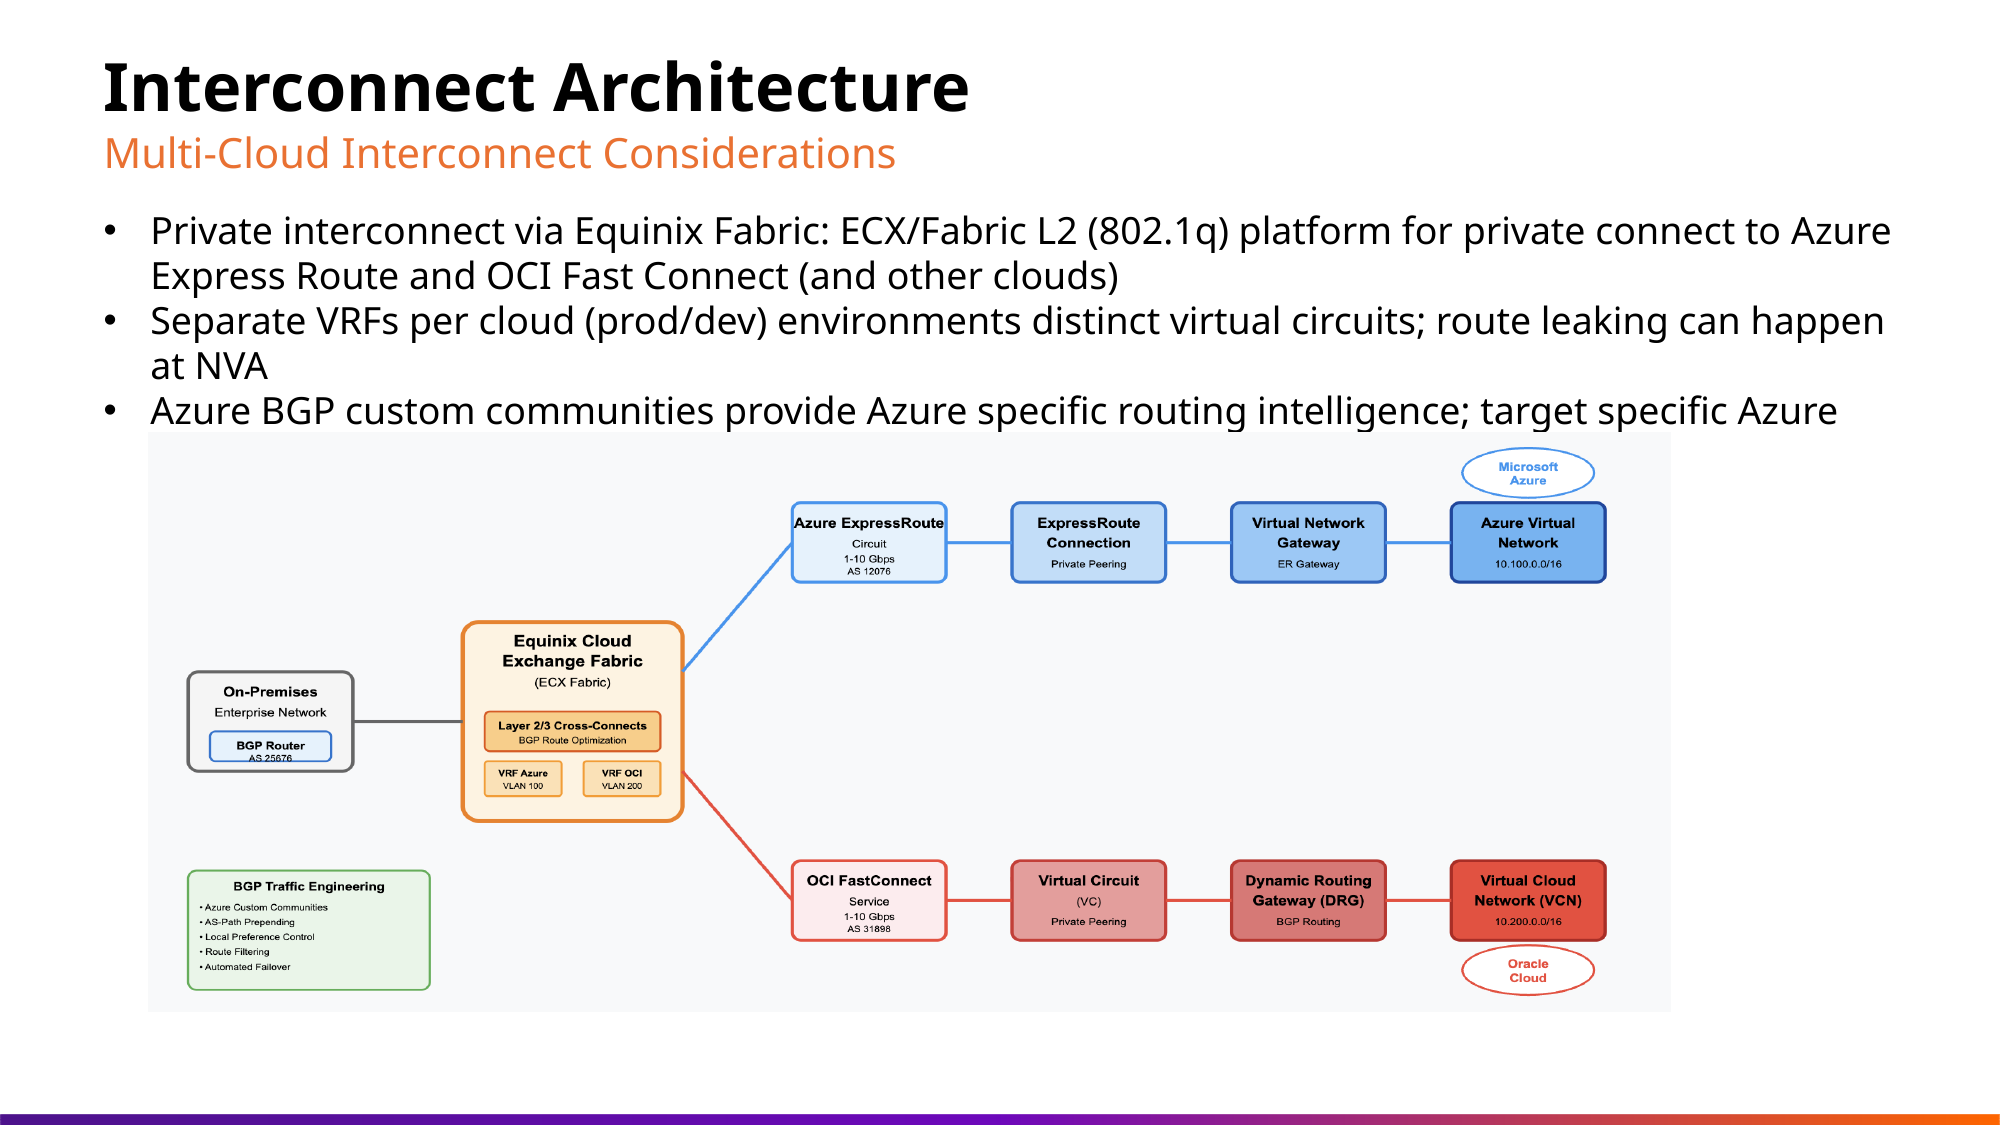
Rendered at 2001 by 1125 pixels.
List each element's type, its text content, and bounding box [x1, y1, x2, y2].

text_box Private interconnect via Equinix Fabric: ECX/Fabric L2 (802.1q) platform for private connect to Azure Express Route and OCI Fast Connect (and other clouds) Separate VRFs per cloud (prod/dev) environments distinct virtual circuits; route leaking can happen at NVA Azure BGP custom communities provide Azure specific routing intelligence; target specific Azure regions [88, 199, 1929, 665]
picture [147, 432, 1677, 1013]
text_box Multi-Cloud Interconnect Considerations [88, 129, 985, 178]
picture [0, 1114, 2000, 1125]
text_box Interconnect Architecture [103, 59, 1207, 154]
